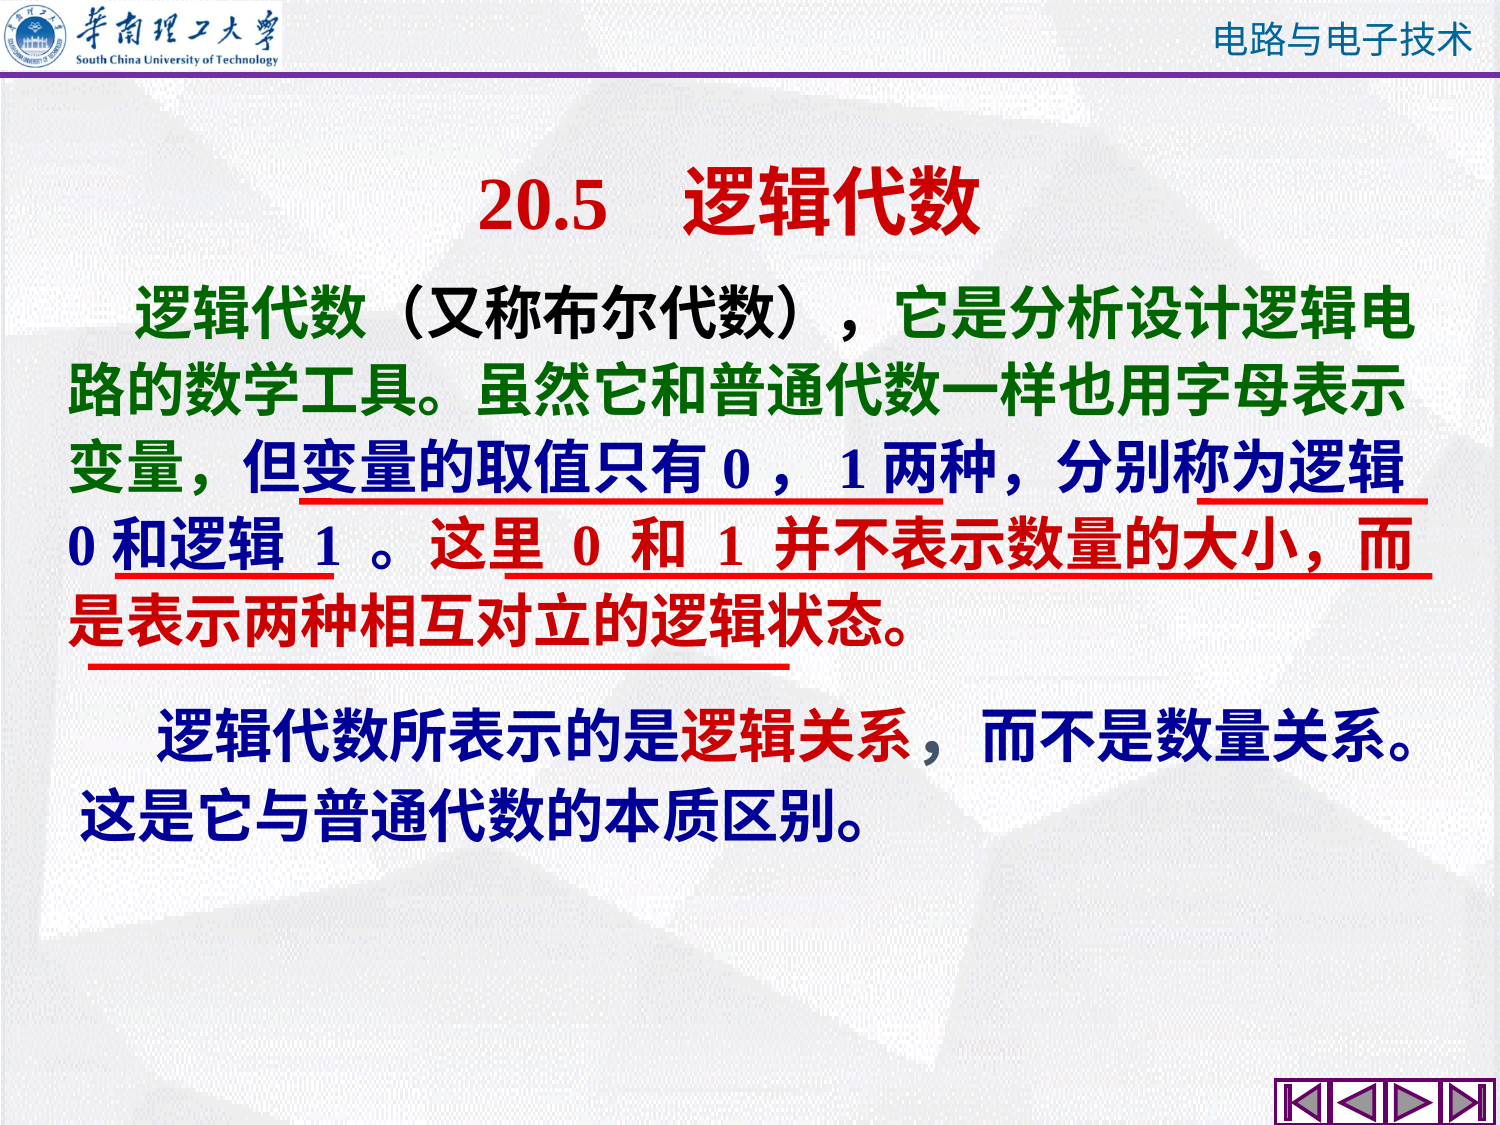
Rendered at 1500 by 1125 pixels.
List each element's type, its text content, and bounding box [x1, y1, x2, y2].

text_box 逻辑代数（又称布尔代数），它是分析设计逻辑电路的数学工具。虽然它和普通代数一样也用字母表示变量，但变量的取值只有0，1两种，分别称为逻辑 0和逻辑 1 。这里 0 和 1 并不表示数量的大小，而是表示两种相互对立的逻辑状态。 [53, 262, 1449, 662]
text_box 逻辑代数所表示的是逻辑关系，而不是数量关系。这是它与普通代数的本质区别。 [64, 683, 1447, 858]
picture [1, 78, 1500, 1125]
subtitle 20.5 逻辑代数 [462, 147, 1013, 235]
picture [1, 0, 1500, 72]
